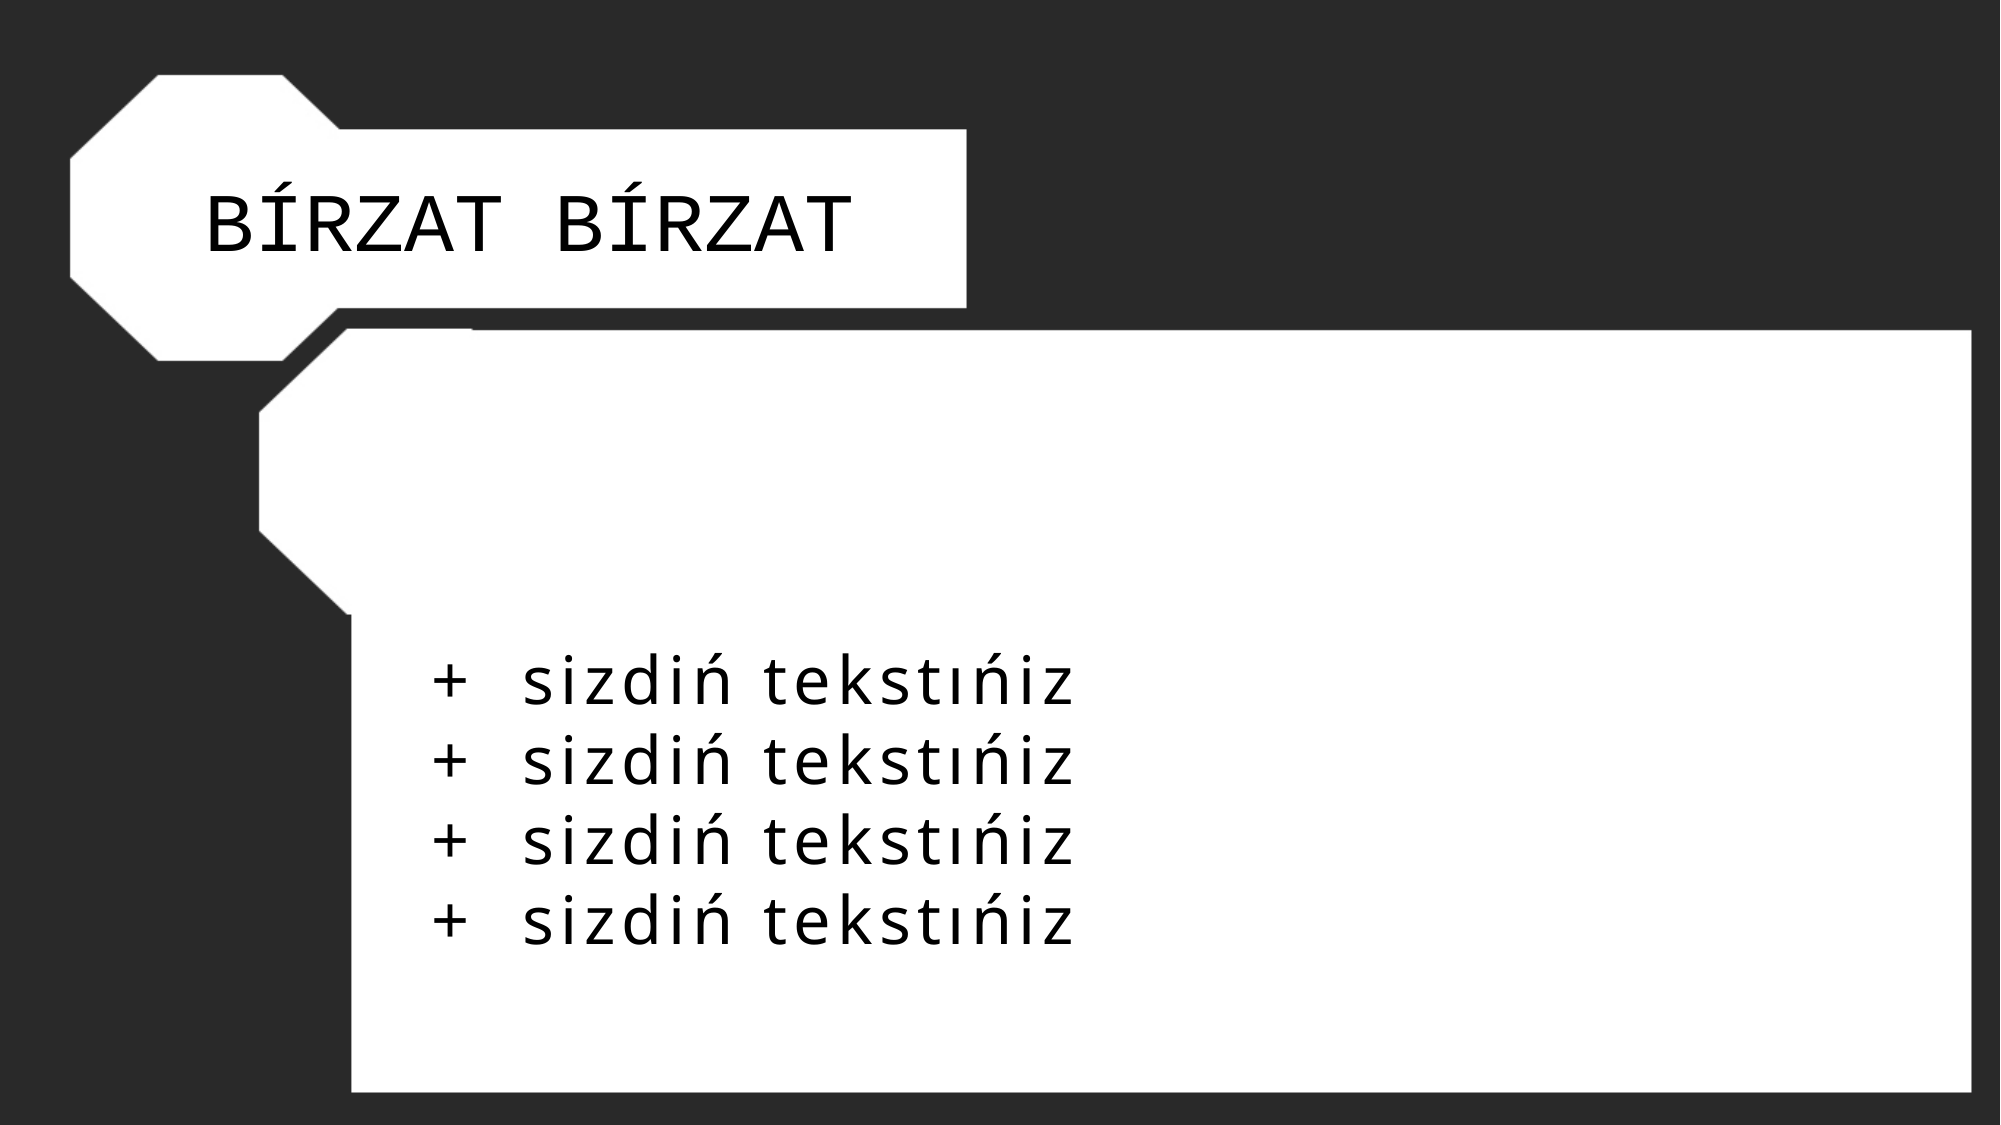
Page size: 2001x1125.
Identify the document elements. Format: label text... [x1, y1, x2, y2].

text_box BÍRZAT BÍRZAT [97, 161, 963, 276]
text_box + sizdiń tekstıńiz + sizdiń tekstıńiz + sizdiń tekstıńiz + sizdiń tekstıńiz [416, 540, 1957, 1046]
